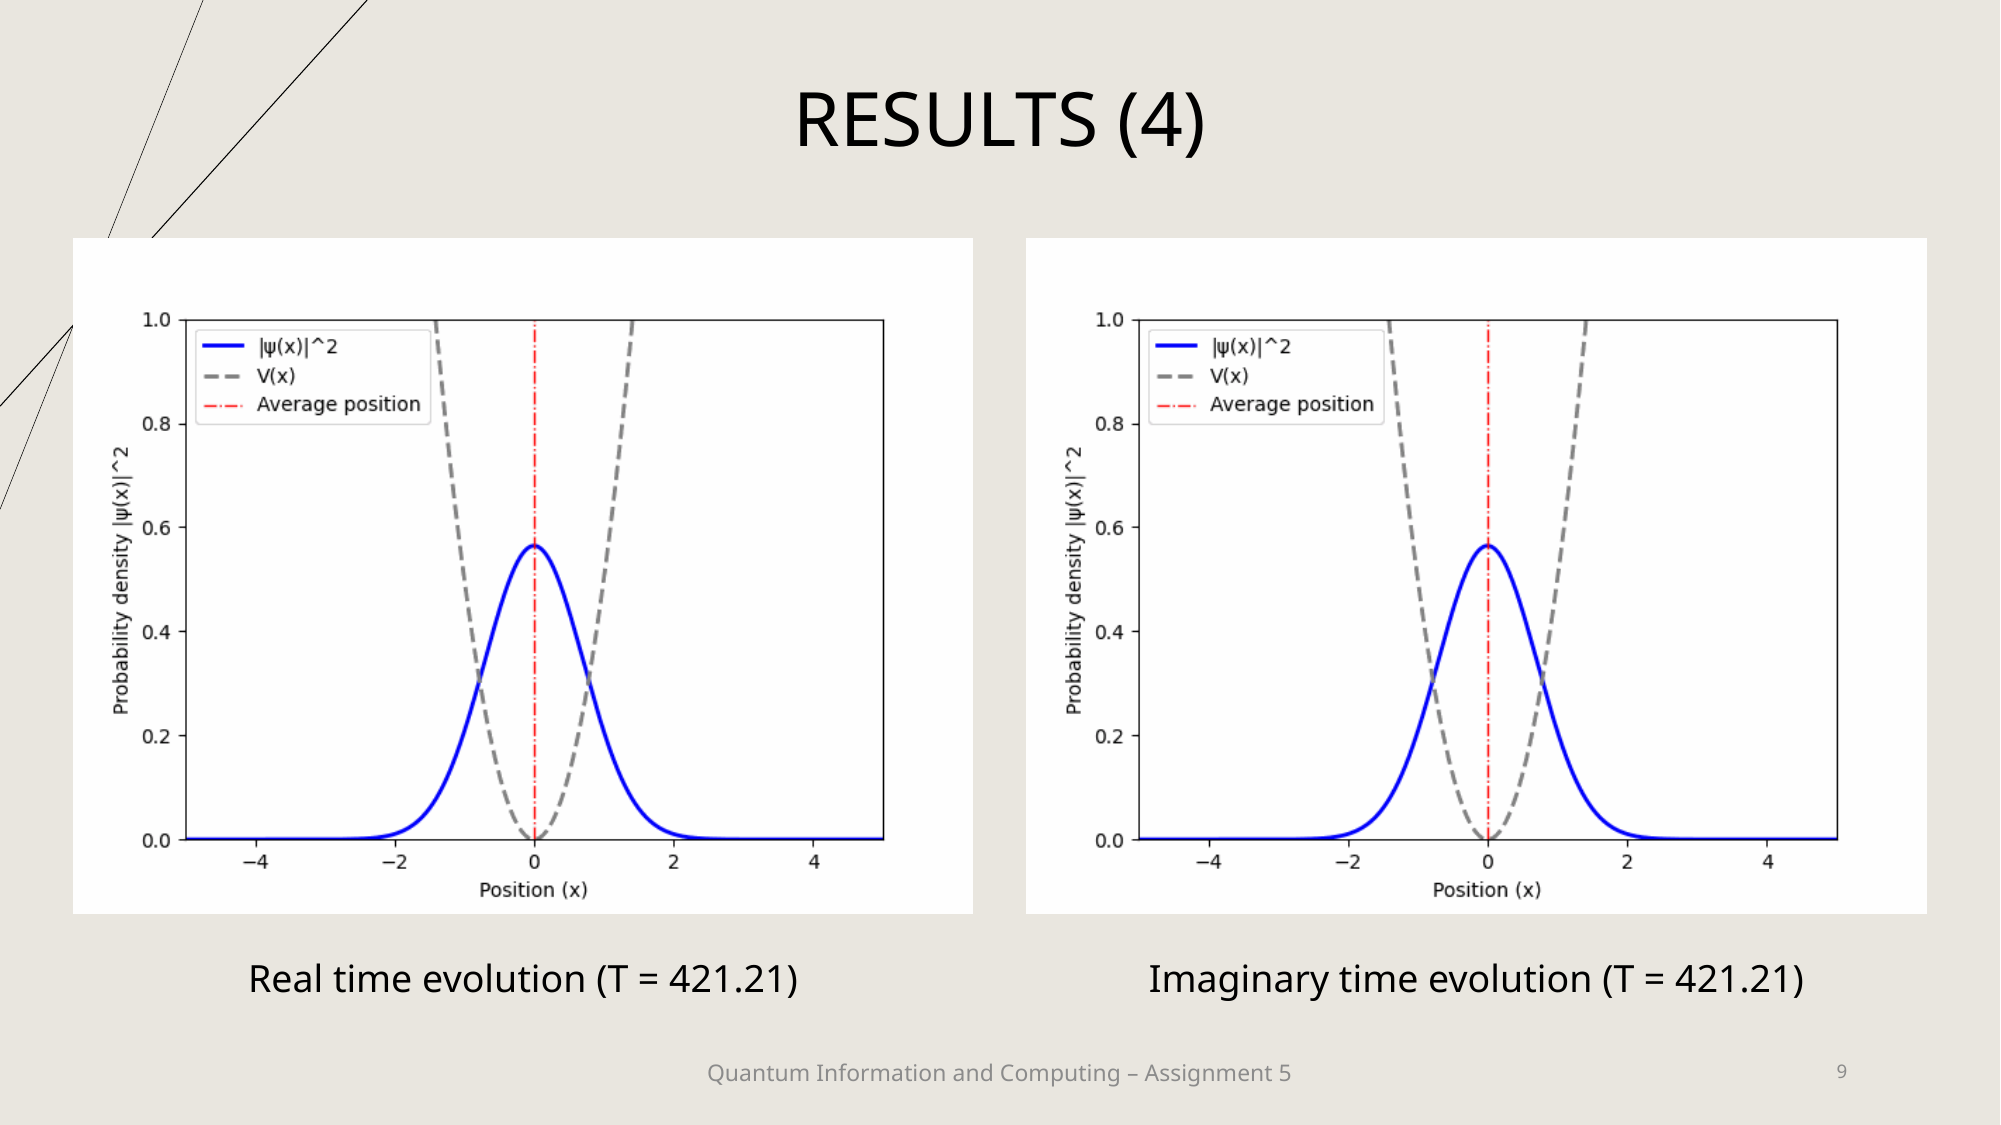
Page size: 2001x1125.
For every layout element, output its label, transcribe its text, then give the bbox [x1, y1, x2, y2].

picture [73, 238, 973, 914]
footer Quantum Information and Computing – Assignment 5 [662, 1042, 1338, 1103]
slide_number 9 [1412, 1042, 1863, 1103]
text_box Real time evolution (T = 421.21) [146, 947, 900, 1008]
text_box Imaginary time evolution (T = 421.21) [1100, 947, 1854, 1008]
text_box RESULTS (4) [267, 64, 1733, 170]
picture [1026, 238, 1927, 914]
